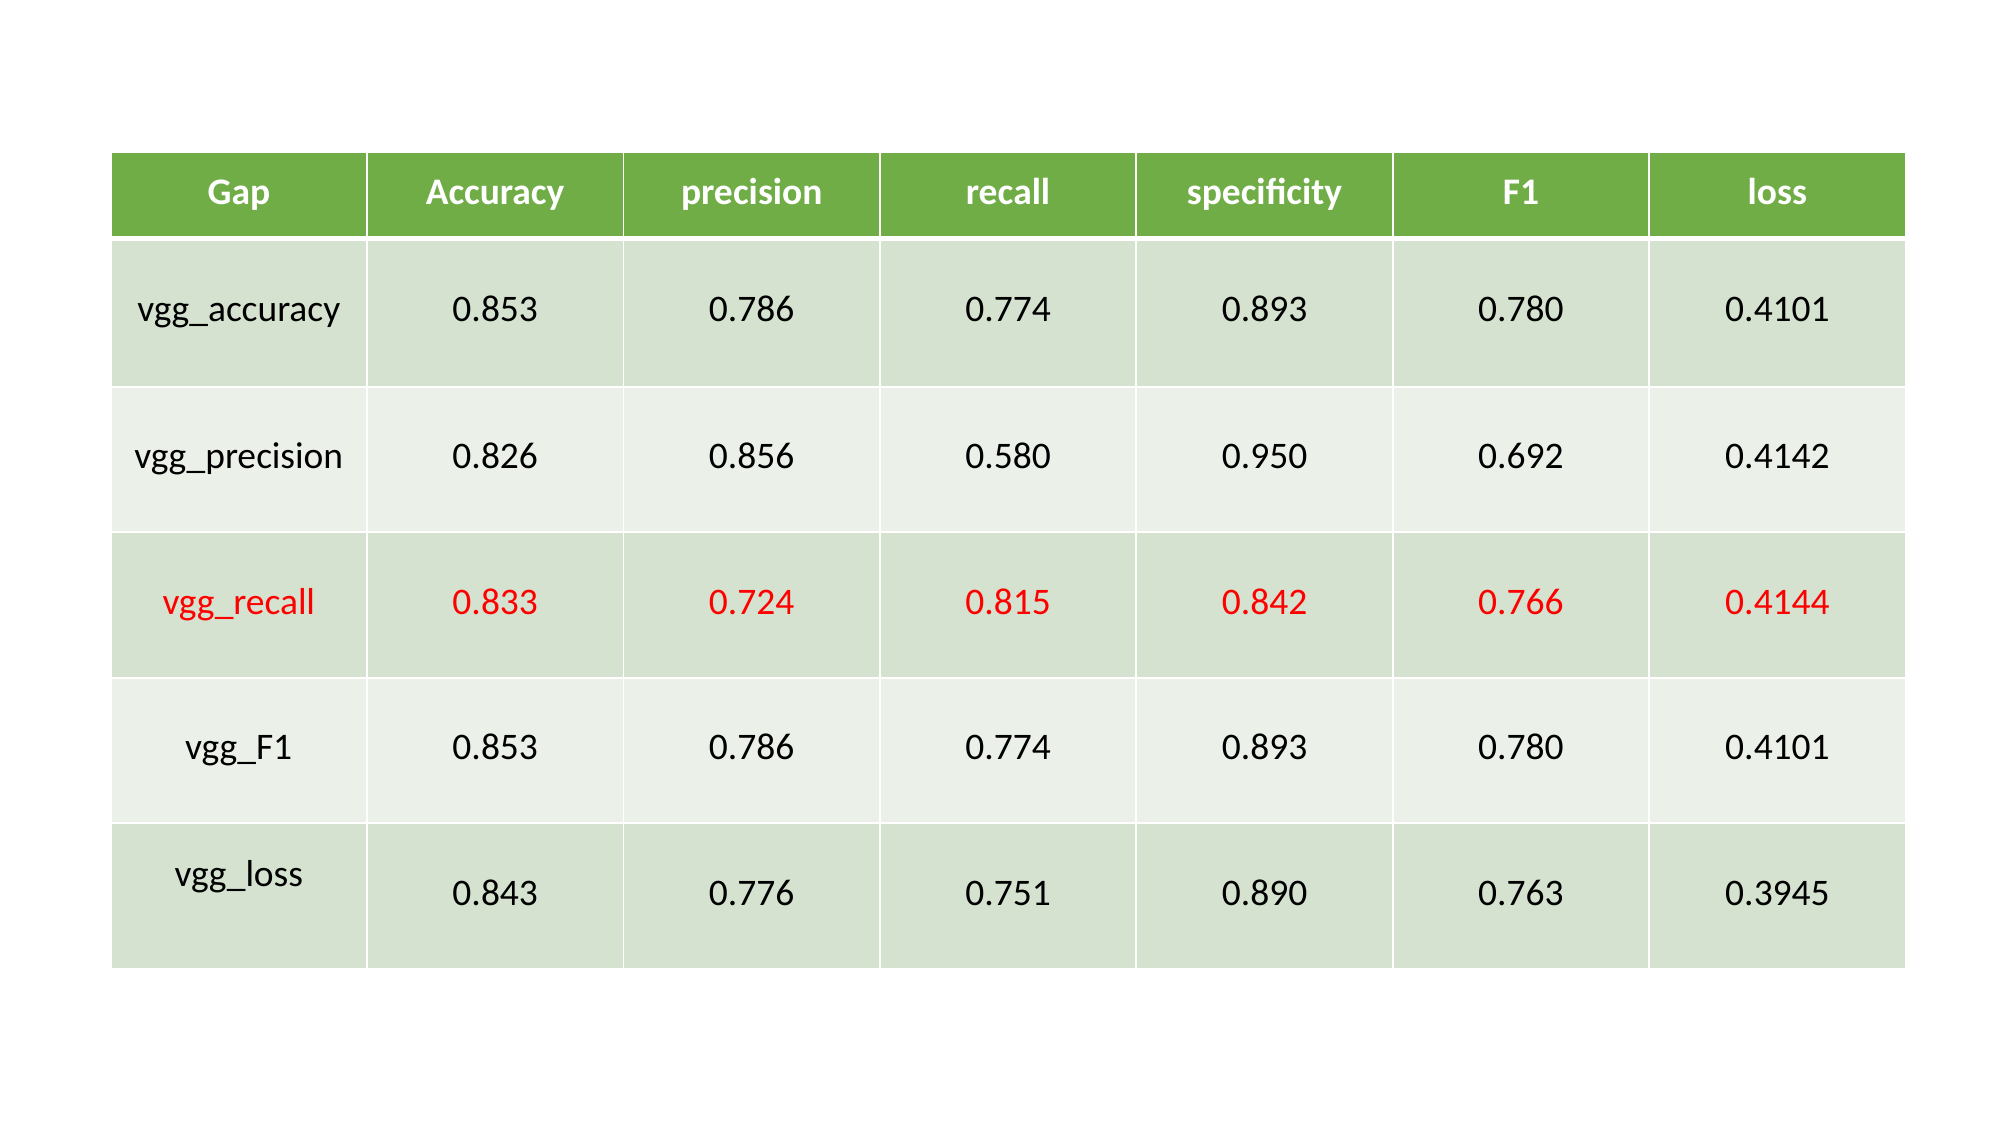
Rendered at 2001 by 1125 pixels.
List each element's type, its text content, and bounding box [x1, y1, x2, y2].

table_header precision [624, 153, 879, 236]
table_cell 0.766 [1394, 533, 1648, 677]
table_header Gap [112, 153, 366, 236]
table_cell vgg_accuracy [112, 241, 366, 386]
table_cell 0.763 [1394, 824, 1648, 968]
table_cell 0.853 [368, 679, 623, 822]
table_cell 0.893 [1137, 679, 1392, 822]
table_cell 0.4101 [1650, 679, 1905, 822]
table_header recall [881, 153, 1135, 236]
table_cell 0.4101 [1650, 241, 1905, 386]
table_cell 0.751 [881, 824, 1135, 968]
table_cell vgg_F1 [112, 679, 366, 822]
table_cell 0.580 [881, 388, 1135, 531]
table_header F1 [1394, 153, 1648, 236]
table_cell 0.842 [1137, 533, 1392, 677]
table_cell 0.774 [881, 679, 1135, 822]
table_cell 0.3945 [1650, 824, 1905, 968]
table_header Accuracy [368, 153, 623, 236]
table_cell 0.890 [1137, 824, 1392, 968]
table_cell 0.856 [624, 388, 879, 531]
table_cell 0.893 [1137, 241, 1392, 386]
table_cell 0.950 [1137, 388, 1392, 531]
table_cell 0.853 [368, 241, 623, 386]
table_header specificity [1137, 153, 1392, 236]
table_header loss [1650, 153, 1905, 236]
table_cell vgg_recall [112, 533, 366, 677]
table_cell 0.4142 [1650, 388, 1905, 531]
table_cell vgg_precision [112, 388, 366, 531]
table_cell 0.780 [1394, 241, 1648, 386]
table_cell 0.786 [624, 241, 879, 386]
table_cell 0.776 [624, 824, 879, 968]
table_cell vgg_loss [112, 824, 366, 968]
table_cell 0.843 [368, 824, 623, 968]
table_cell 0.815 [881, 533, 1135, 677]
table_cell 0.780 [1394, 679, 1648, 822]
table_cell 0.774 [881, 241, 1135, 386]
table_cell 0.826 [368, 388, 623, 531]
table_cell 0.786 [624, 679, 879, 822]
table_cell 0.692 [1394, 388, 1648, 531]
table_cell 0.4144 [1650, 533, 1905, 677]
table_cell 0.833 [368, 533, 623, 677]
table_cell 0.724 [624, 533, 879, 677]
